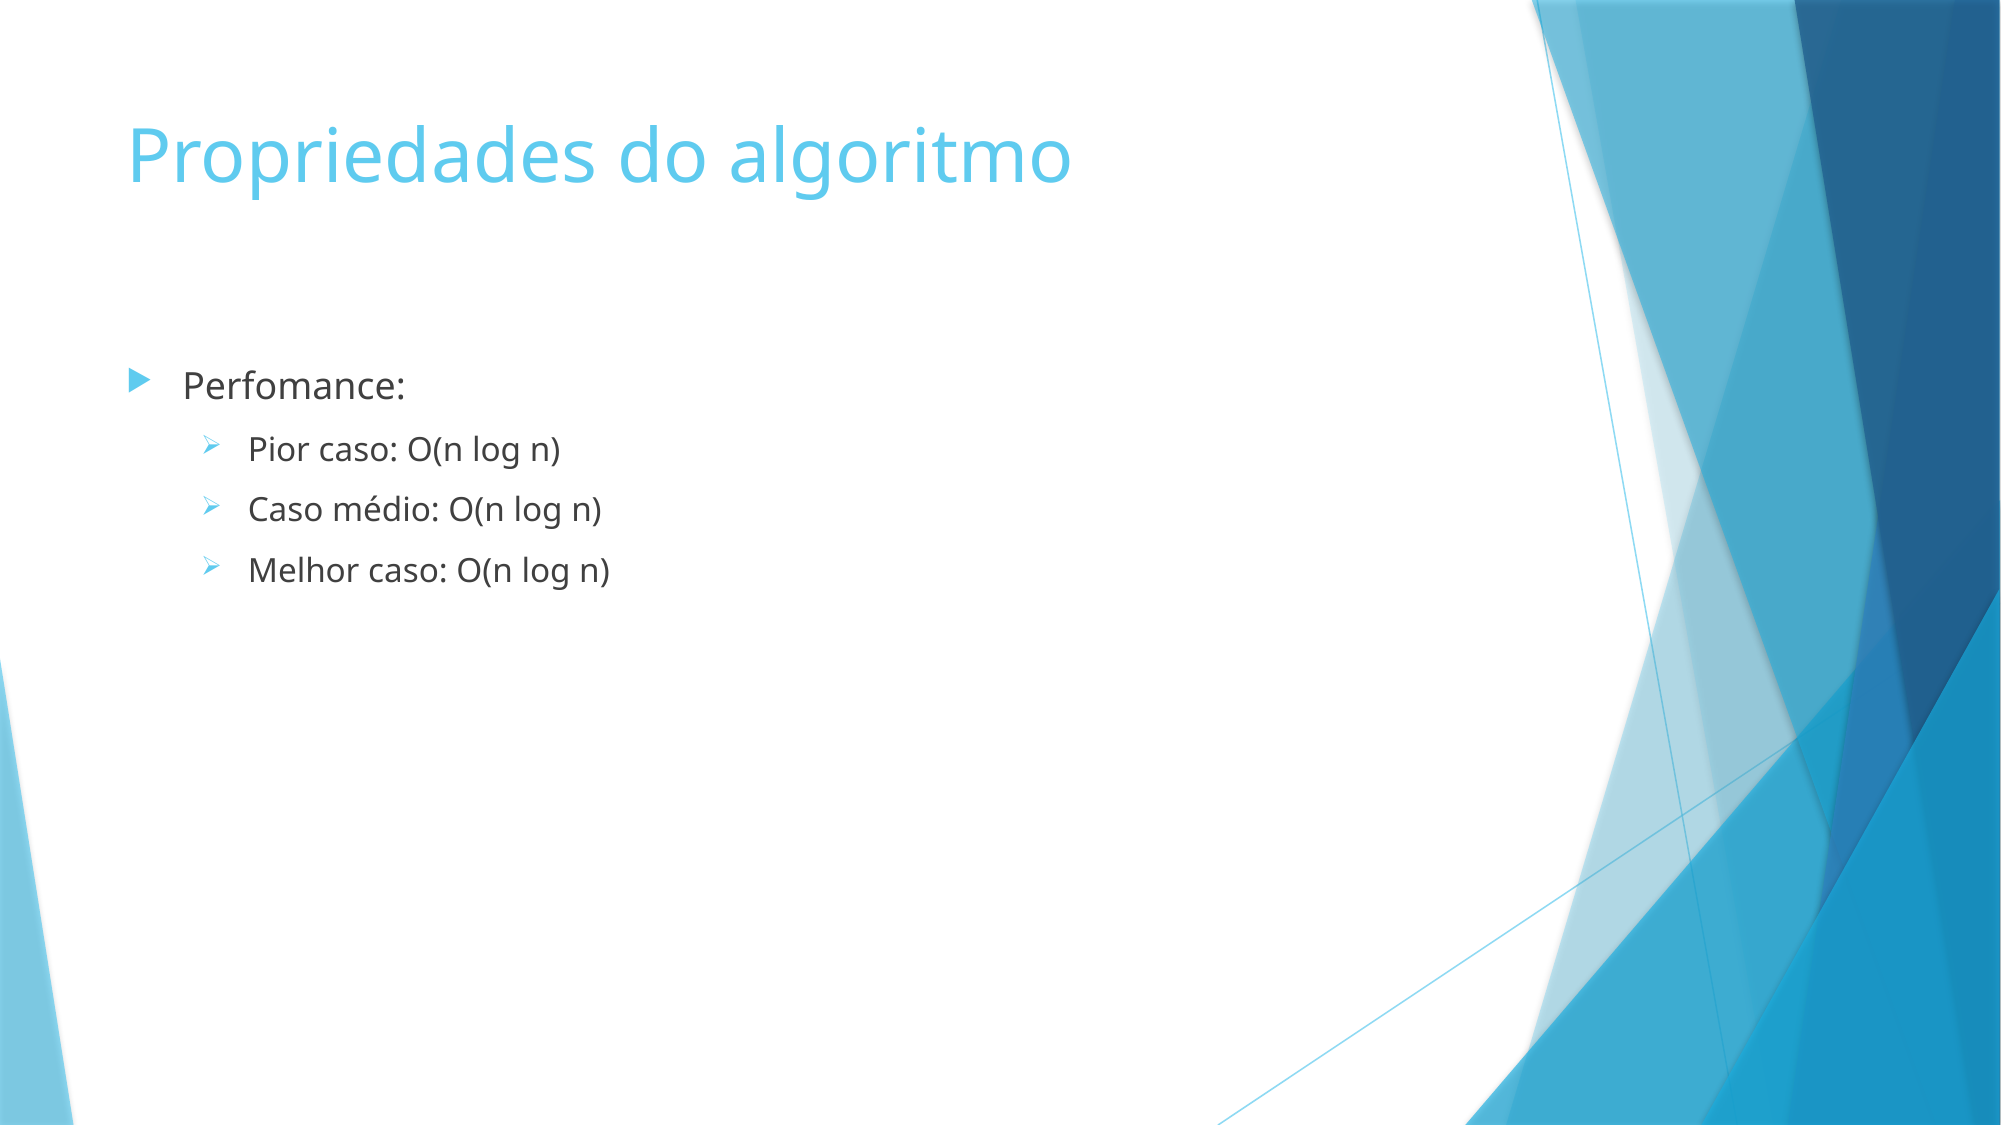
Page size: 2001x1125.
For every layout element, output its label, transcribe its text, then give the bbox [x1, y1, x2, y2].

title Propriedades do algoritmo [111, 99, 1522, 317]
list Perfomance: Pior caso: O(n log n) Caso médio: O(n log n) Melhor caso: O(n log n) [111, 354, 1522, 992]
